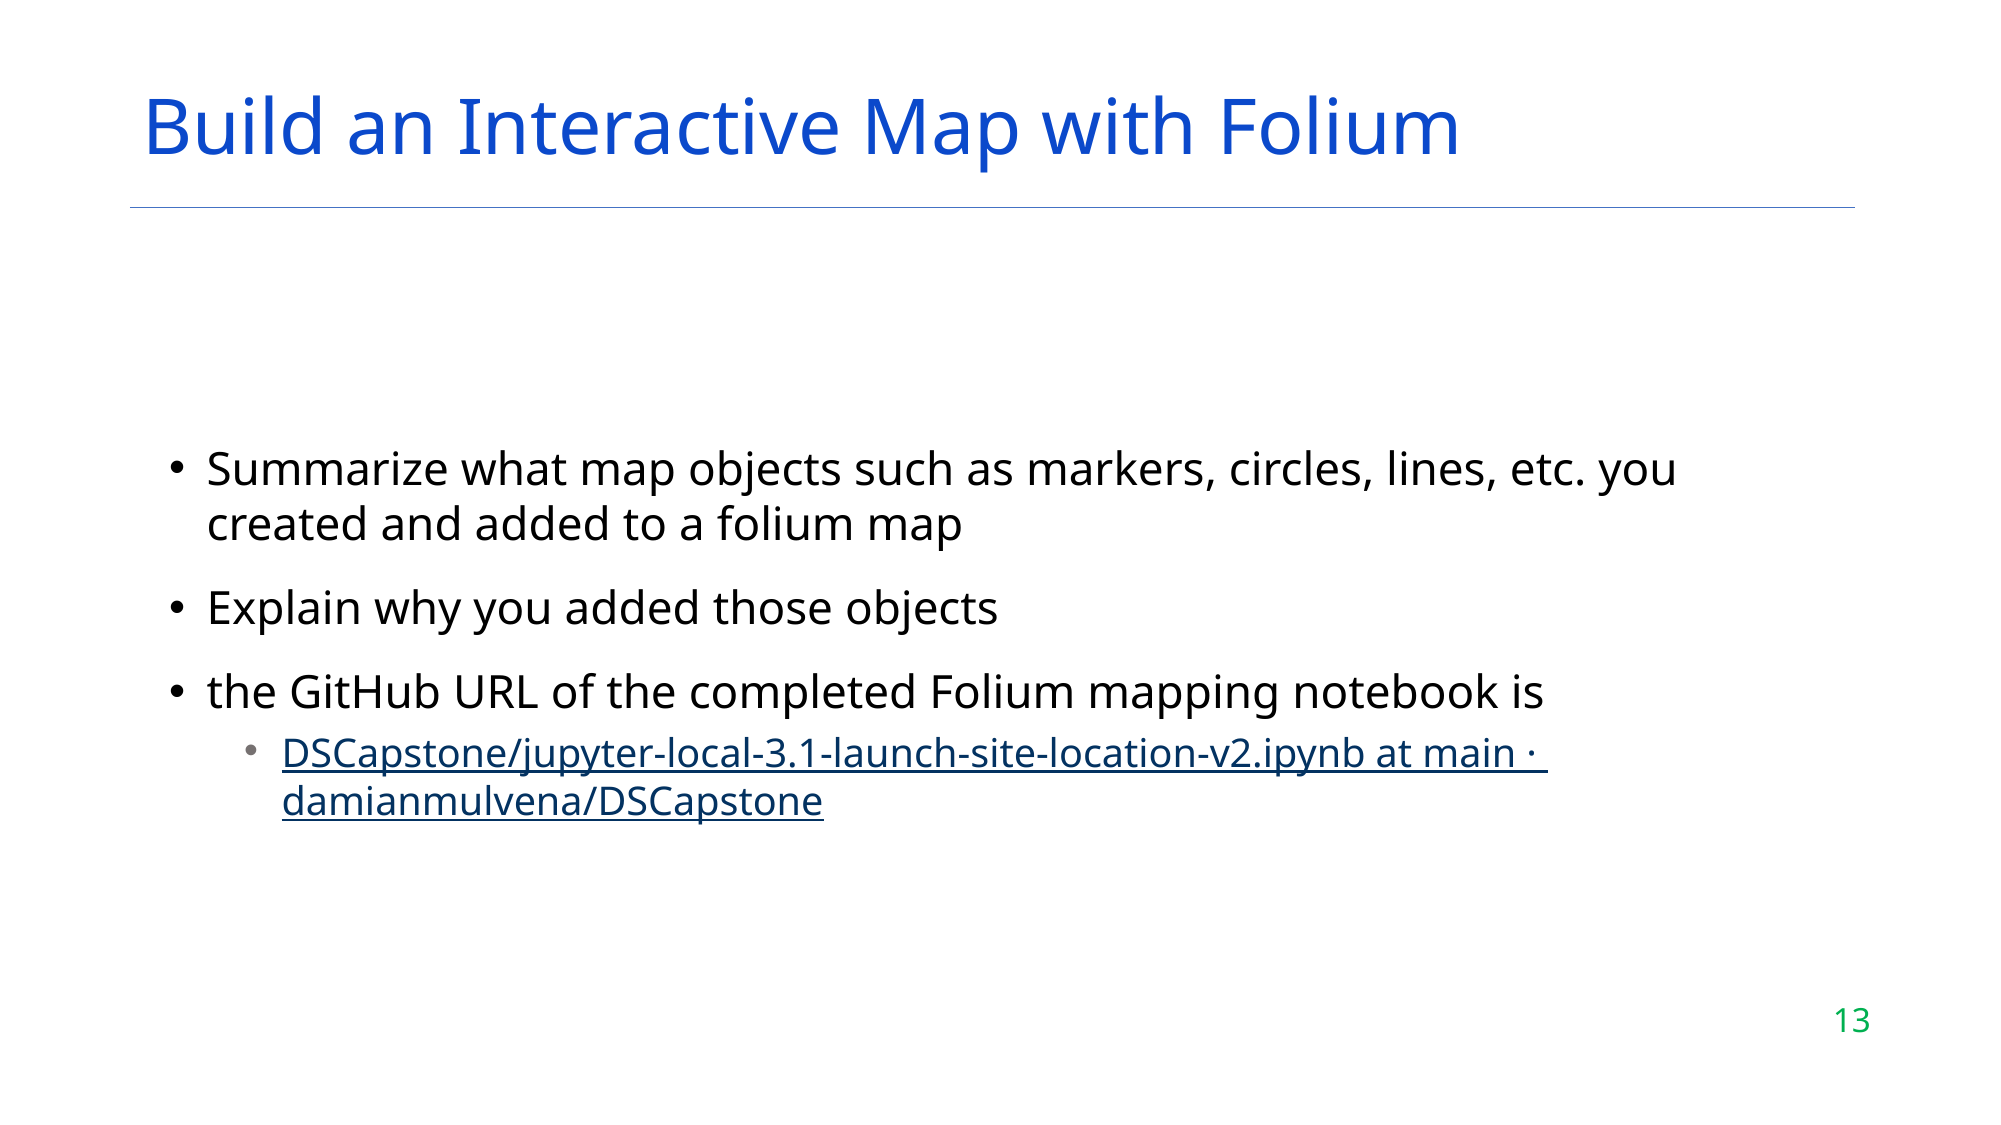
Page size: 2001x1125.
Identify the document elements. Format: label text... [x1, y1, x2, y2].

list Summarize what map objects such as markers, circles, lines, etc. you created and added to a folium map Explain why you added those objects the GitHub URL of the completed Folium mapping notebook is DSCapstone/jupyter-local-3.1-launch-site-location-v2.ipynb at main · damianmulvena/DSCapstone [154, 275, 1843, 990]
title Build an Interactive Map with Folium [127, 84, 1853, 175]
